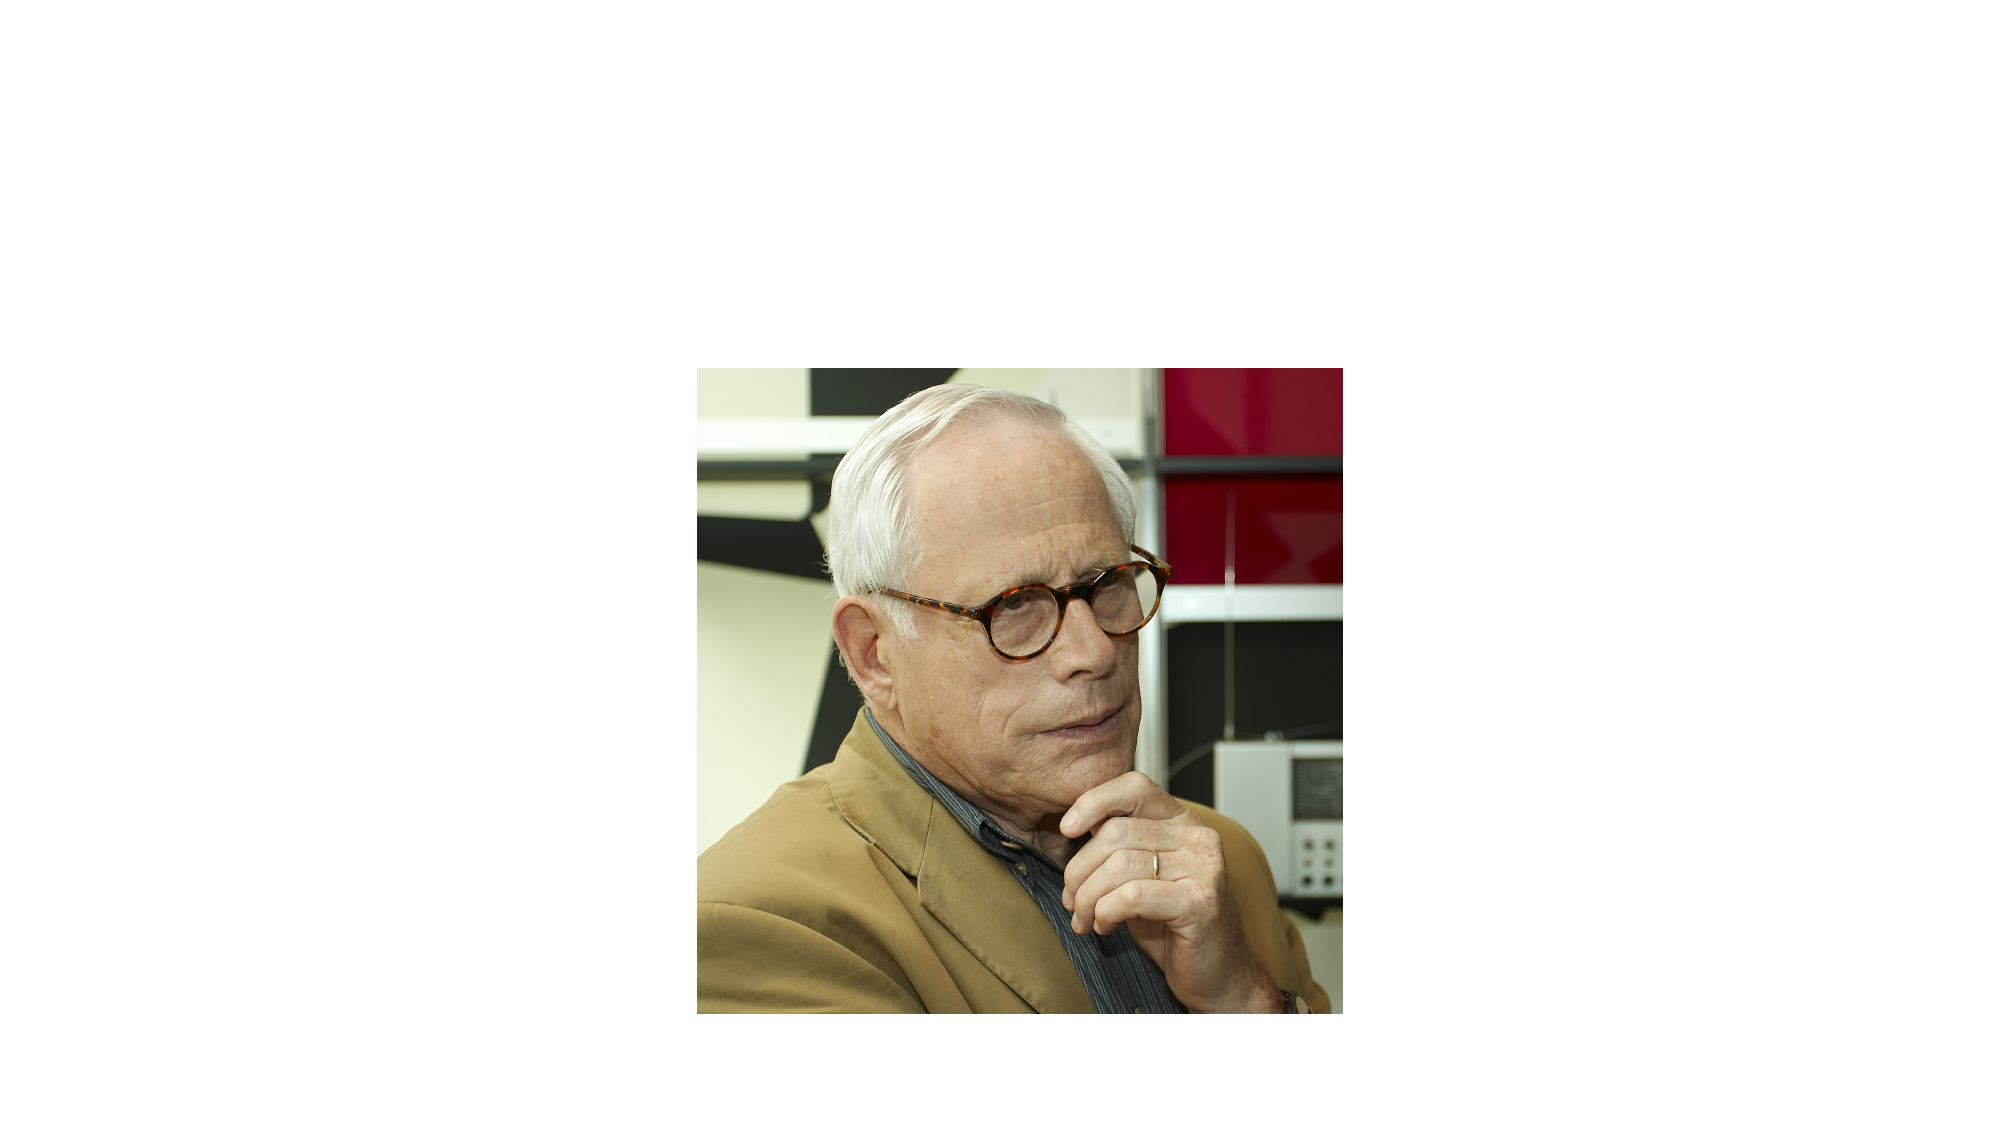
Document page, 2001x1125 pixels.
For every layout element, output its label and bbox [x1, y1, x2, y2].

picture [697, 368, 1343, 1014]
